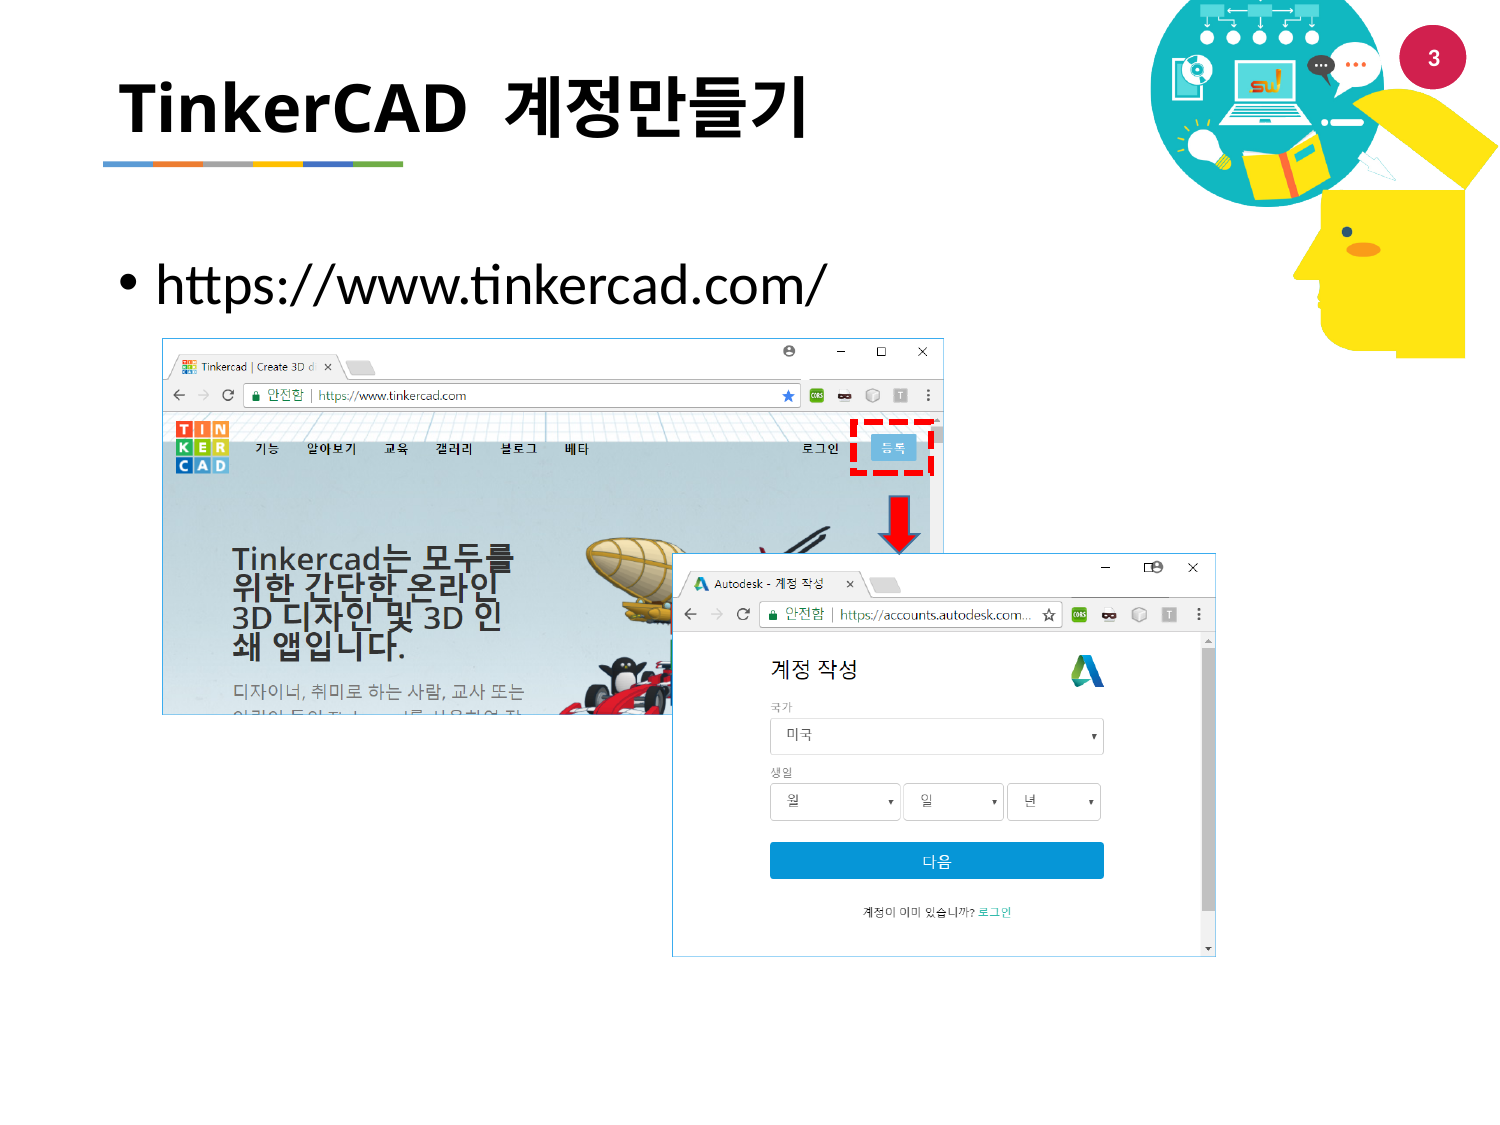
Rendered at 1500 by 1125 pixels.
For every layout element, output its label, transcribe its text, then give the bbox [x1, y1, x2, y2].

slide_number 3 [1400, 23, 1468, 89]
picture [162, 338, 1216, 957]
picture [1146, 0, 1500, 359]
title TinkerCAD 계정만들기 [103, 59, 1365, 162]
list https://www.tinkercad.com/ [103, 224, 1397, 1014]
